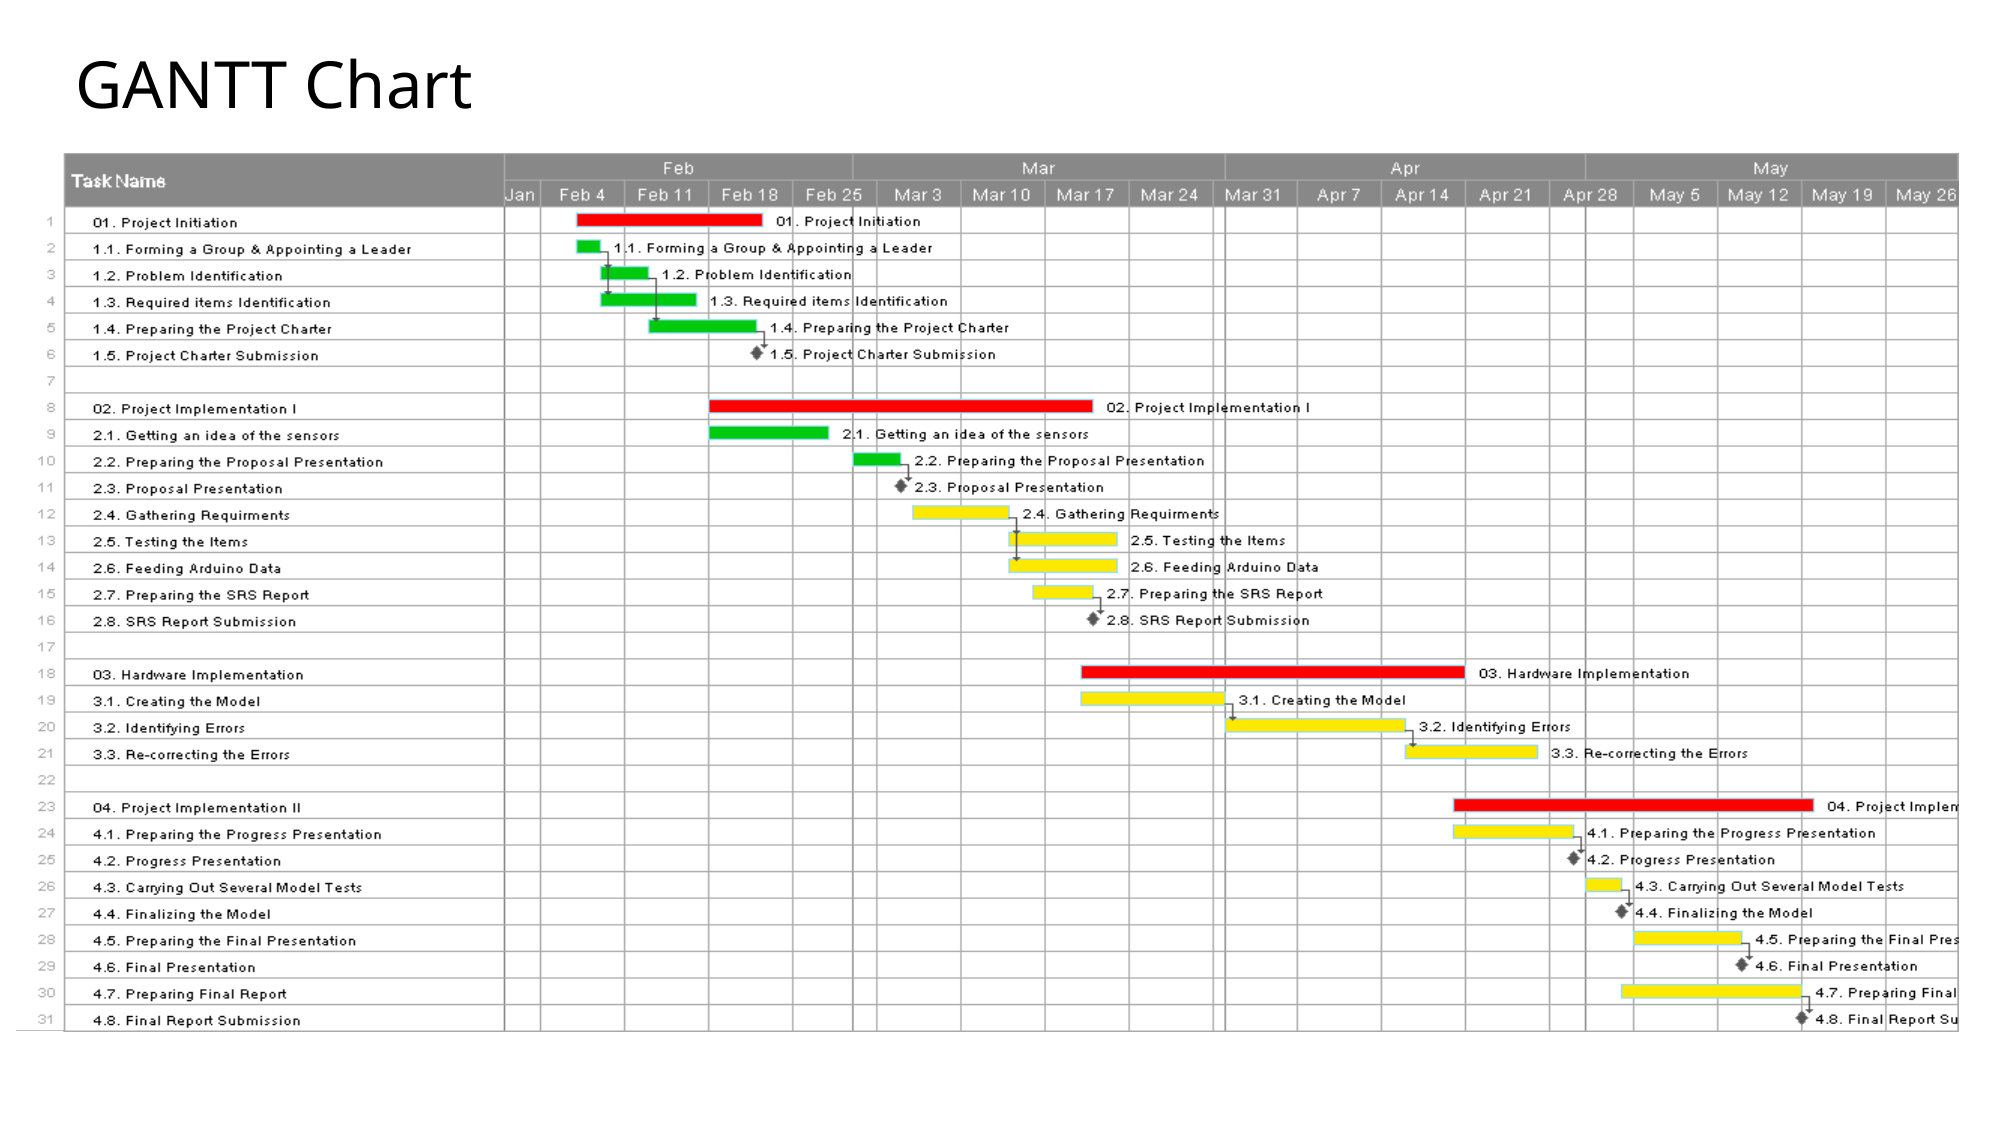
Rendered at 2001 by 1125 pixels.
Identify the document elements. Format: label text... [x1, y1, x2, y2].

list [15, 152, 1959, 1033]
title GANTT Chart [60, 43, 607, 131]
